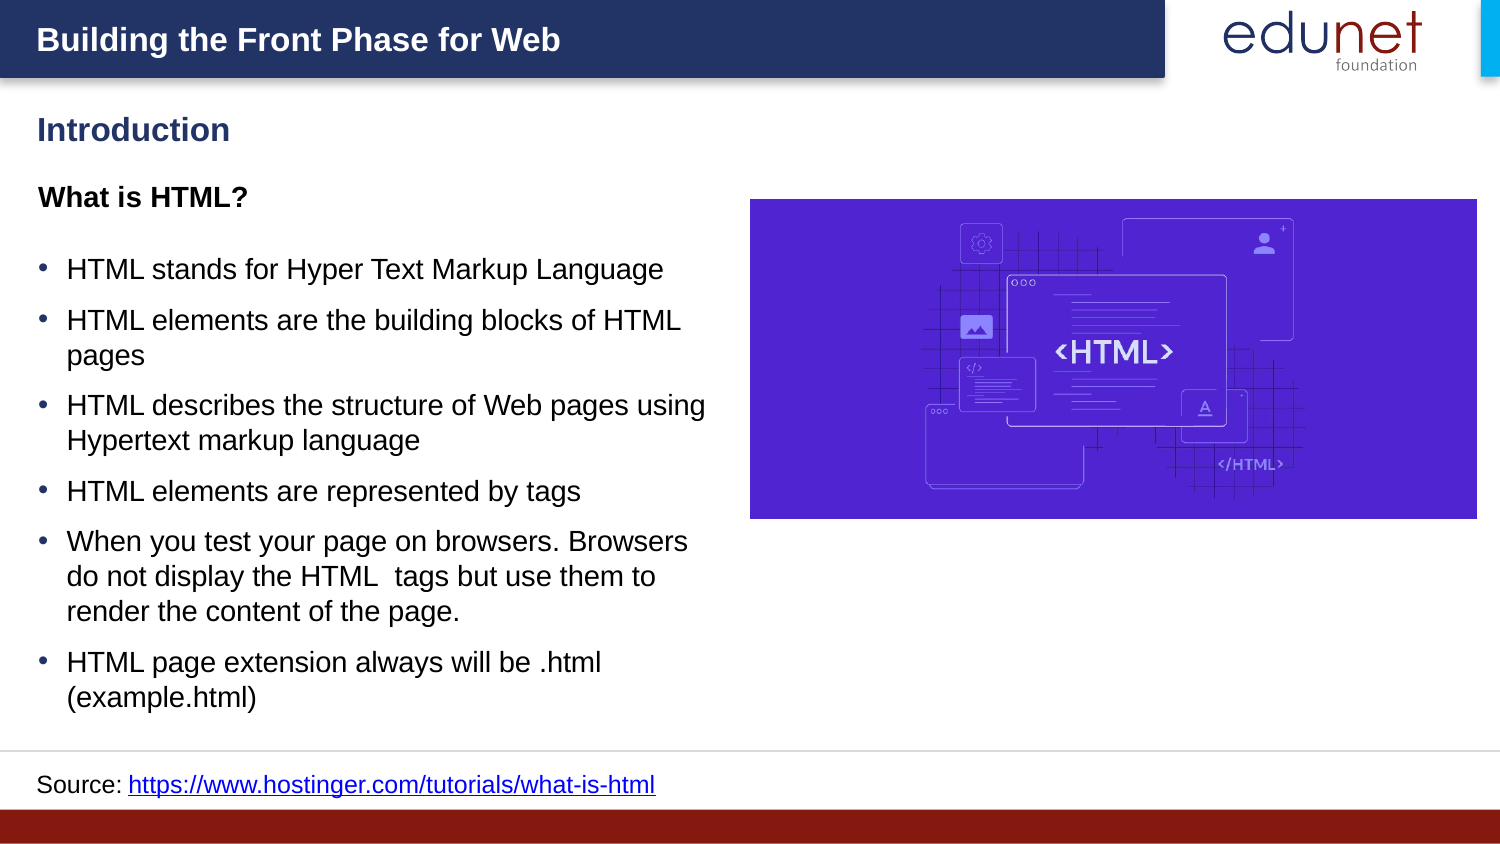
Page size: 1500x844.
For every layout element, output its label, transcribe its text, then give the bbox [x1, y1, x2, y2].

text_box What is HTML? HTML stands for Hyper Text Markup Language HTML elements are the building blocks of HTML pages HTML describes the structure of Web pages using Hypertext markup language HTML elements are represented by tags When you test your page on browsers. Browsers do not display the HTML tags but use them to render the content of the page. HTML page extension always will be .html (example.html) [23, 170, 733, 721]
text_box Source: [21, 761, 140, 807]
picture [749, 199, 1477, 519]
text_box https://www.hostinger.com/tutorials/what-is-html [140, 761, 772, 807]
picture [1219, 8, 1424, 75]
title Introduction [22, 93, 504, 147]
